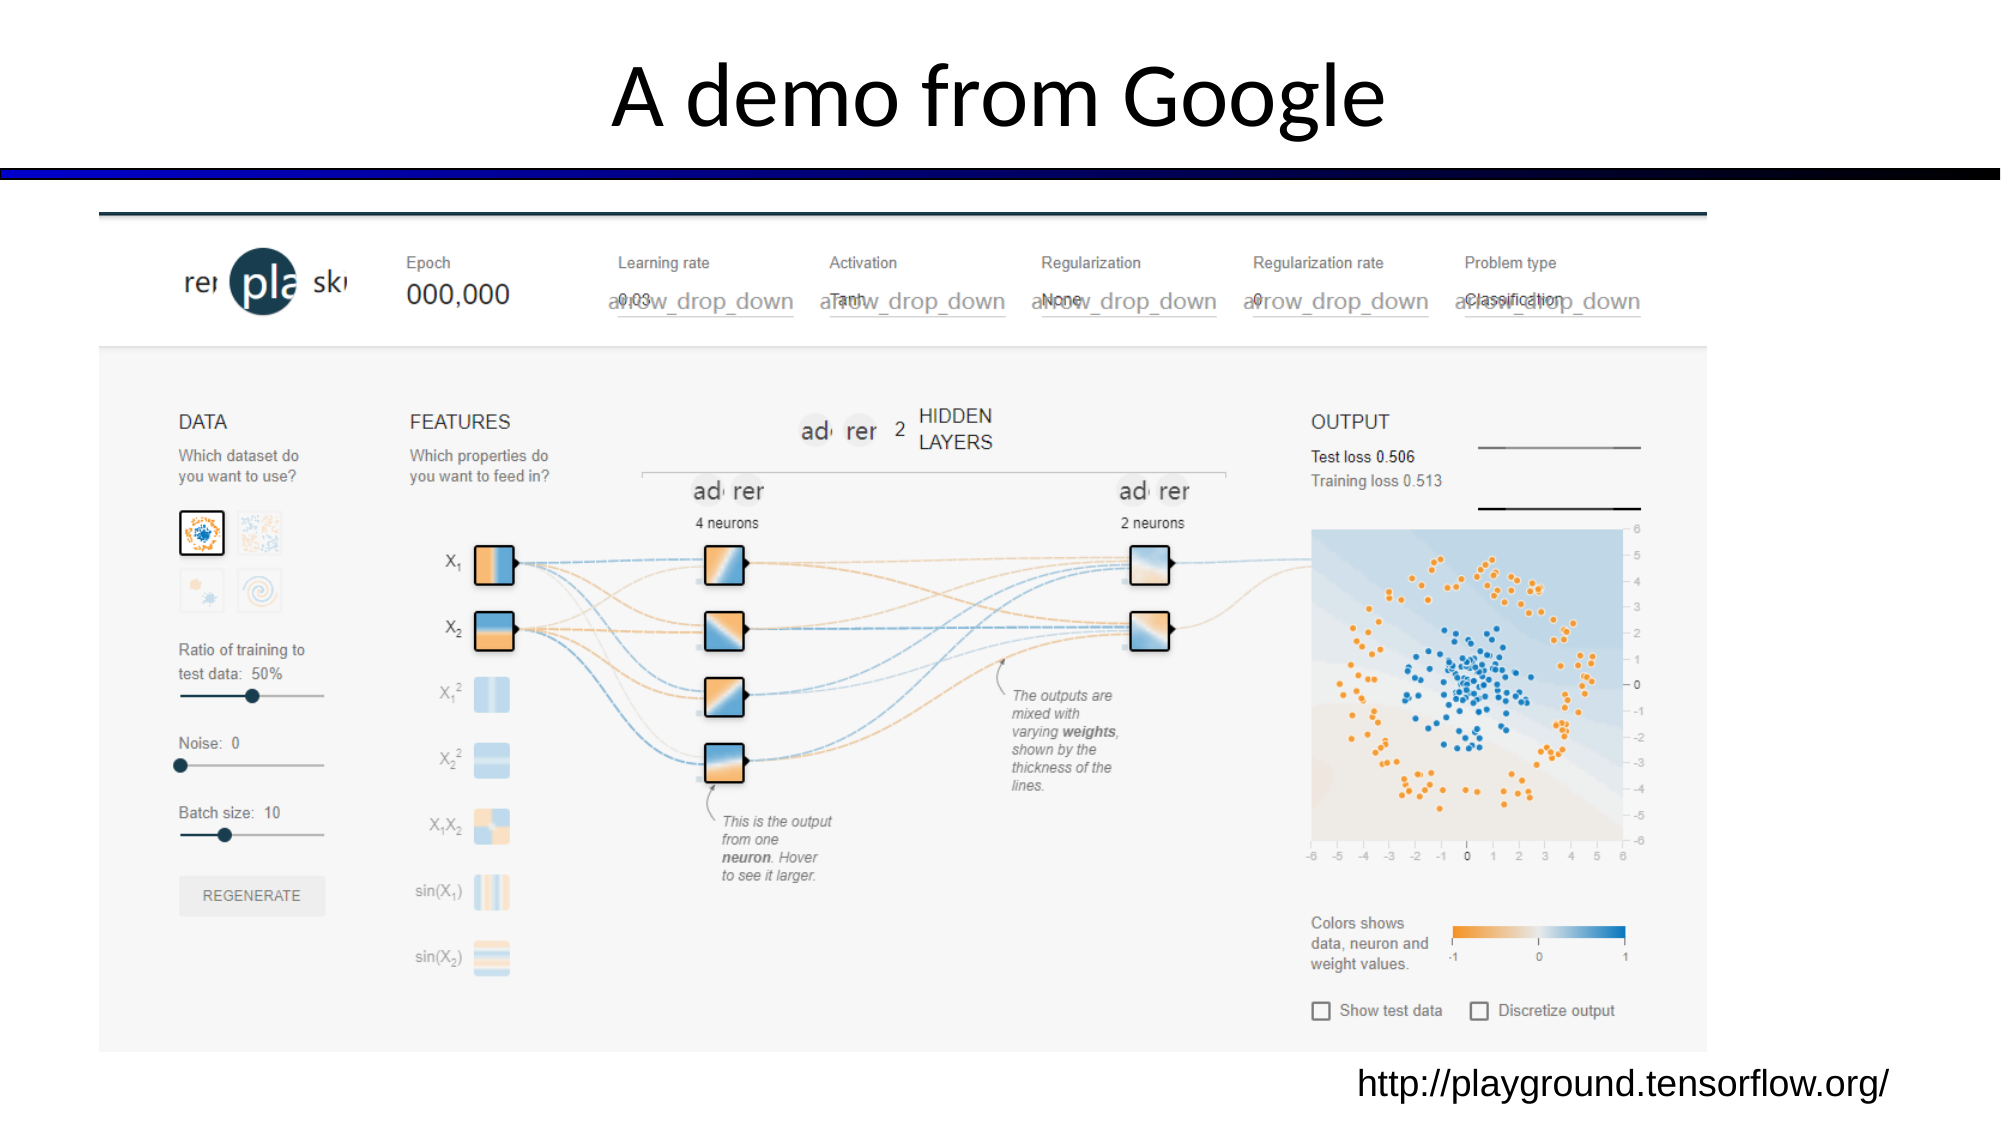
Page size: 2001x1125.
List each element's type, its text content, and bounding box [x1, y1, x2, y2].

picture [99, 212, 1707, 1052]
text_box http://playground.tensorflow.org/ [1342, 1051, 1905, 1112]
title A demo from Google [0, 0, 2000, 184]
